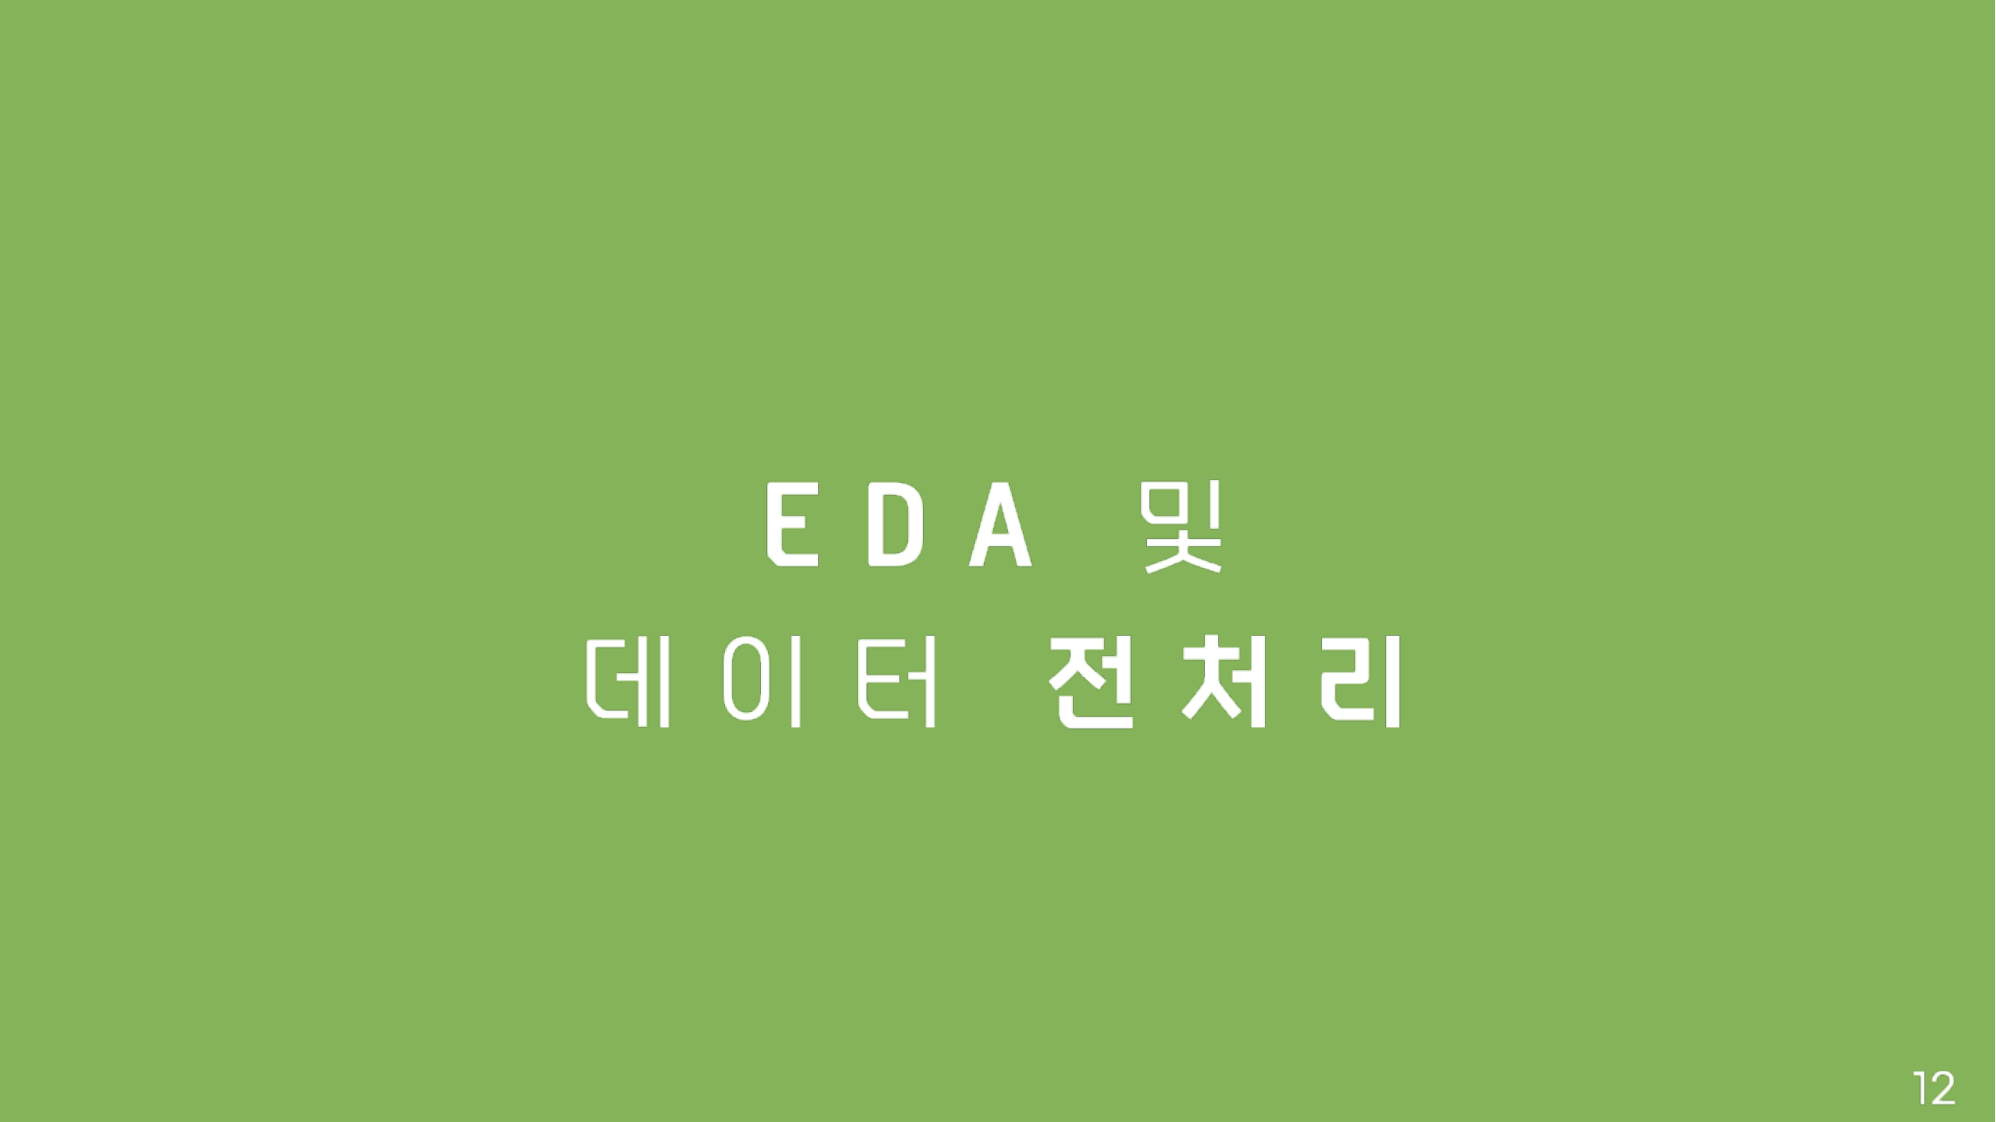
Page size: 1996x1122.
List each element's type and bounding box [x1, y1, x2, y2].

picture [1869, 1058, 1978, 1122]
picture [253, 429, 1458, 780]
